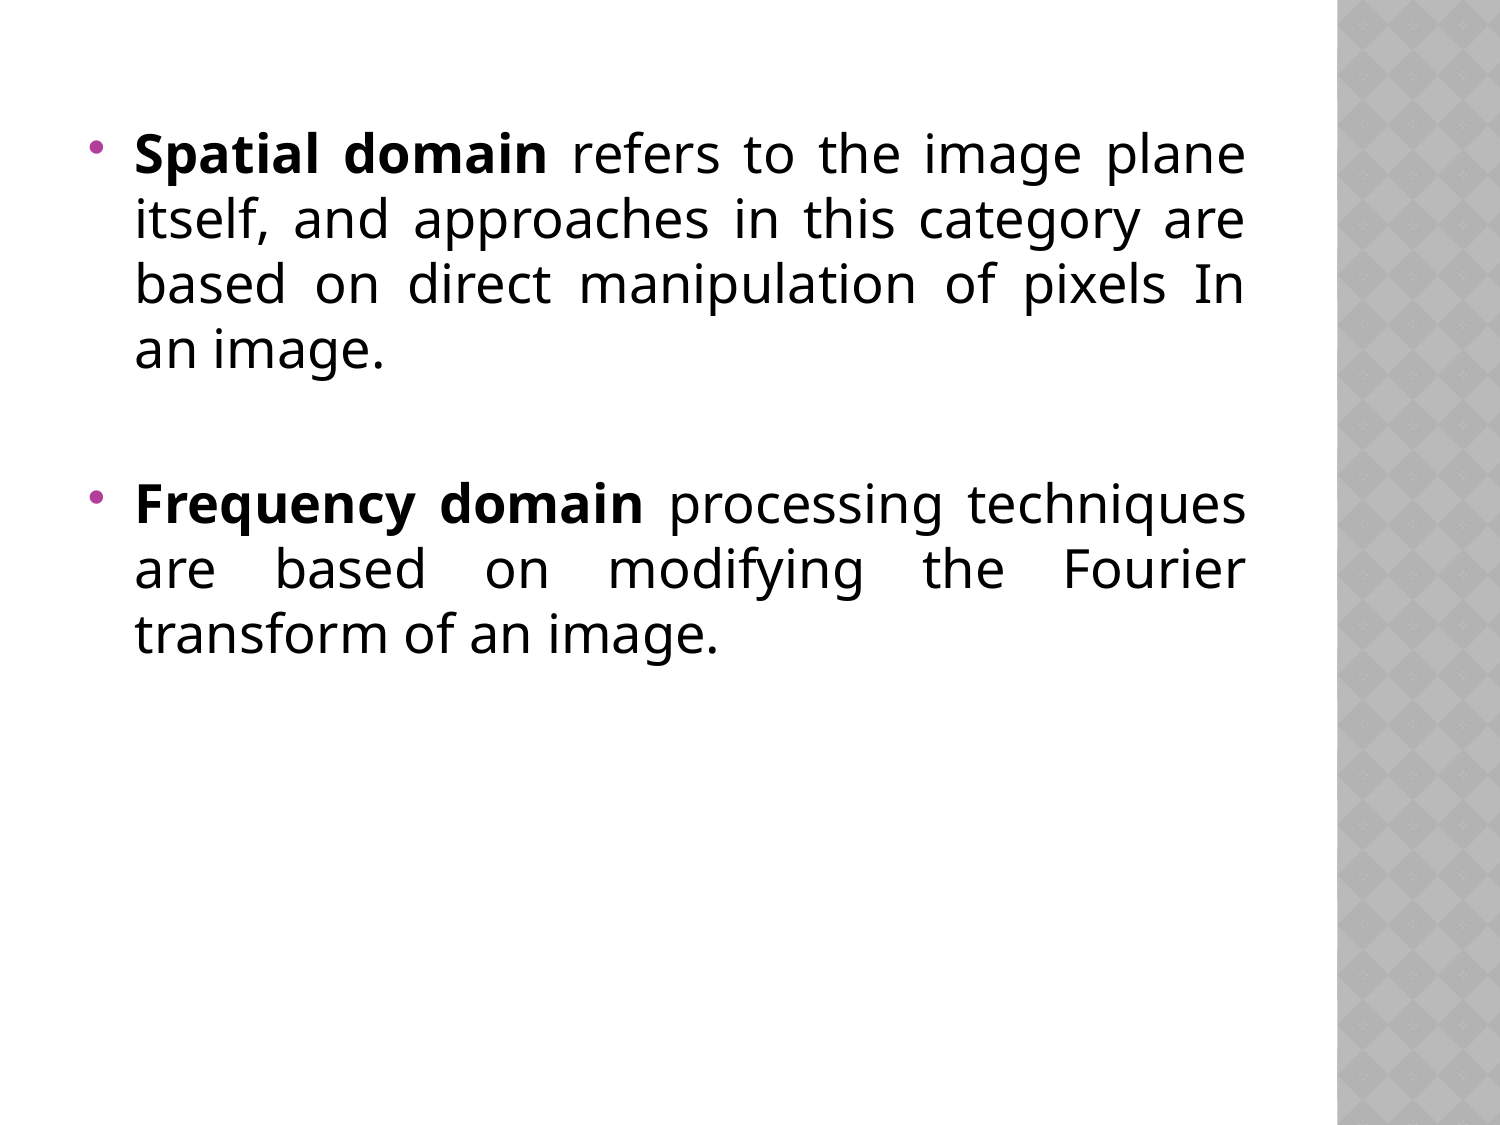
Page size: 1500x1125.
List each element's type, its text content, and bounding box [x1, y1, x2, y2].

list Spatial domain refers to the image plane itself, and approaches in this category are based on direct manipulation of pixels In an image. Frequency domain processing techniques are based on modifying the Fourier transform of an image. [75, 112, 1263, 1059]
